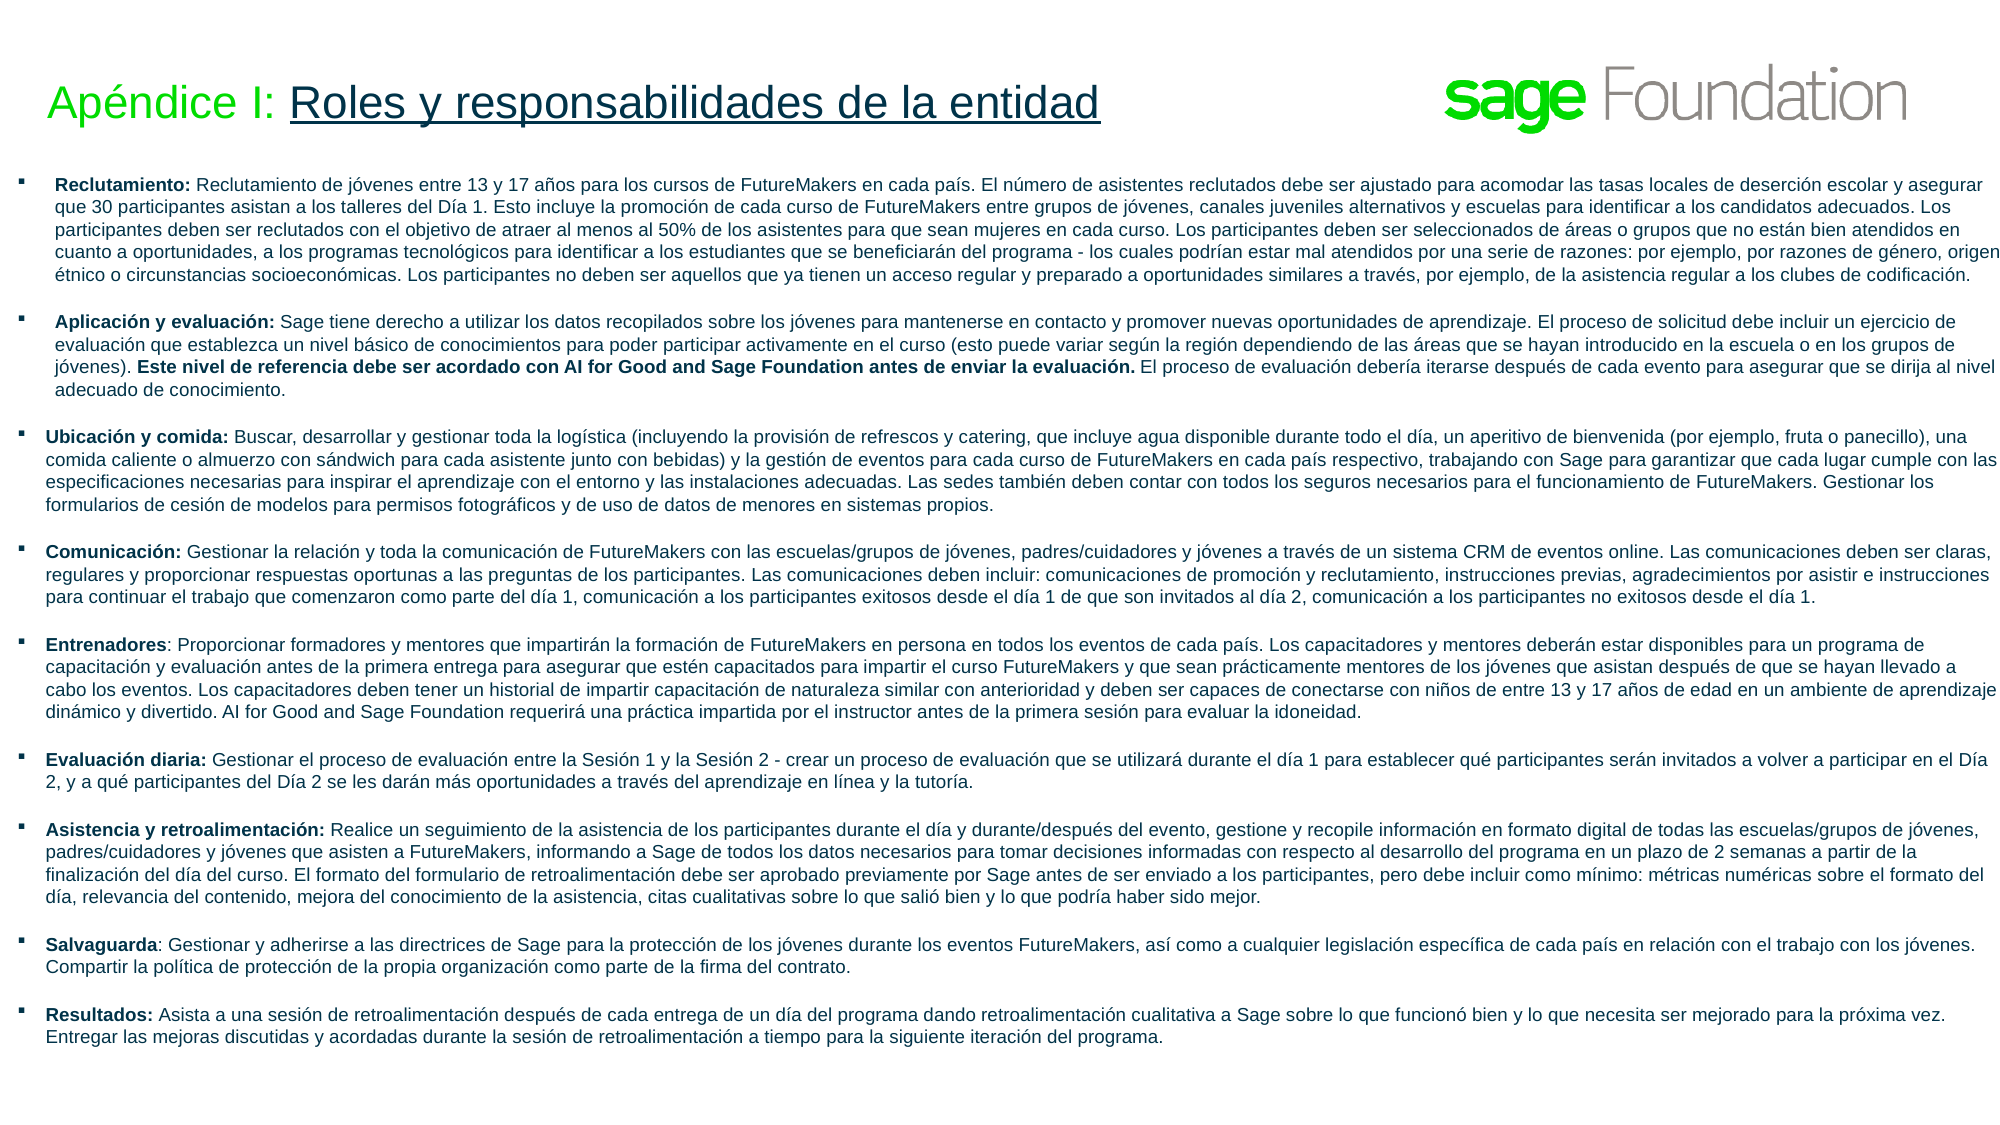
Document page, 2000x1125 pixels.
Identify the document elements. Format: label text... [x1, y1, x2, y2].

list Reclutamiento: Reclutamiento de jóvenes entre 13 y 17 años para los cursos de FutureMakers en cada país. El número de asistentes reclutados debe ser ajustado para acomodar las tasas locales de deserción escolar y asegurar que 30 participantes asistan a los talleres del Día 1. Esto incluye la promoción de cada curso de FutureMakers entre grupos de jóvenes, canales juveniles alternativos y escuelas para identificar a los candidatos adecuados. Los participantes deben ser reclutados con el objetivo de atraer al menos al 50% de los asistentes para que sean mujeres en cada curso. Los participantes deben ser seleccionados de áreas o grupos que no están bien atendidos en cuanto a oportunidades, a los programas tecnológicos para identificar a los estudiantes que se beneficiarán del programa - los cuales podrían estar mal atendidos por una serie de razones: por ejemplo, por razones de género, origen étnico o circunstancias socioeconómicas. Los participantes no deben ser aquellos que ya tienen un acceso regular y preparado a oportunidades similares a través, por ejemplo, de la asistencia regular a los clubes de codificación. Aplicación y evaluación: Sage tiene derecho a utilizar los datos recopilados sobre los jóvenes para mantenerse en contacto y promover nuevas oportunidades de aprendizaje. El proceso de solicitud debe incluir un ejercicio de evaluación que establezca un nivel básico de conocimientos para poder participar activamente en el curso (esto puede variar según la región dependiendo de las áreas que se hayan introducido en la escuela o en los grupos de jóvenes). Este nivel de referencia debe ser acordado con AI for Good and Sage Foundation antes de enviar la evaluación. El proceso de evaluación debería iterarse después de cada evento para asegurar que se dirija al nivel adecuado de conocimiento. Ubicación y comida: Buscar, desarrollar y gestionar toda la logística (incluyendo la provisión de refrescos y catering, que incluye agua disponible durante todo el día, un aperitivo de bienvenida (por ejemplo, fruta o panecillo), una comida caliente o almuerzo con sándwich para cada asistente junto con bebidas) y la gestión de eventos para cada curso de FutureMakers en cada país respectivo, trabajando con Sage para garantizar que cada lugar cumple con las especificaciones necesarias para inspirar el aprendizaje con el entorno y las instalaciones adecuadas. Las sedes también deben contar con todos los seguros necesarios para el funcionamiento de FutureMakers. Gestionar los formularios de cesión de modelos para permisos fotográficos y de uso de datos de menores en sistemas propios. Comunicación: Gestionar la relación y toda la comunicación de FutureMakers con las escuelas/grupos de jóvenes, padres/cuidadores y jóvenes a través de un sistema CRM de eventos online. Las comunicaciones deben ser claras, regulares y proporcionar respuestas oportunas a las preguntas de los participantes. Las comunicaciones deben incluir: comunicaciones de promoción y reclutamiento, instrucciones previas, agradecimientos por asistir e instrucciones para continuar el trabajo que comenzaron como parte del día 1, comunicación a los participantes exitosos desde el día 1 de que son invitados al día 2, comunicación a los participantes no exitosos desde el día 1. Entrenadores: Proporcionar formadores y mentores que impartirán la formación de FutureMakers en persona en todos los eventos de cada país. Los capacitadores y mentores deberán estar disponibles para un programa de capacitación y evaluación antes de la primera entrega para asegurar que estén capacitados para impartir el curso FutureMakers y que sean prácticamente mentores de los jóvenes que asistan después de que se hayan llevado a cabo los eventos. Los capacitadores deben tener un historial de impartir capacitación de naturaleza similar con anterioridad y deben ser capaces de conectarse con niños de entre 13 y 17 años de edad en un ambiente de aprendizaje dinámico y divertido. AI for Good and Sage Foundation requerirá una práctica impartida por el instructor antes de la primera sesión para evaluar la idoneidad. Evaluación diaria: Gestionar el proceso de evaluación entre la Sesión 1 y la Sesión 2 - crear un proceso de evaluación que se utilizará durante el día 1 para establecer qué participantes serán invitados a volver a participar en el Día 2, y a qué participantes del Día 2 se les darán más oportunidades a través del aprendizaje en línea y la tutoría. Asistencia y retroalimentación: Realice un seguimiento de la asistencia de los participantes durante el día y durante/después del evento, gestione y recopile información en formato digital de todas las escuelas/grupos de jóvenes, padres/cuidadores y jóvenes que asisten a FutureMakers, informando a Sage de todos los datos necesarios para tomar decisiones informadas con respecto al desarrollo del programa en un plazo de 2 semanas a partir de la finalización del día del curso. El formato del formulario de retroalimentación debe ser aprobado previamente por Sage antes de ser enviado a los participantes, pero debe incluir como mínimo: métricas numéricas sobre el formato del día, relevancia del contenido, mejora del conocimiento de la asistencia, citas cualitativas sobre lo que salió bien y lo que podría haber sido mejor. Salvaguarda: Gestionar y adherirse a las directrices de Sage para la protección de los jóvenes durante los eventos FutureMakers, así como a cualquier legislación específica de cada país en relación con el trabajo con los jóvenes. Compartir la política de protección de la propia organización como parte de la firma del contrato. Resultados: Asista a una sesión de retroalimentación después de cada entrega de un día del programa dando retroalimentación cualitativa a Sage sobre lo que funcionó bien y lo que necesita ser mejorado para la próxima vez. Entregar las mejoras discutidas y acordadas durante la sesión de retroalimentación a tiempo para la siguiente iteración del programa. [17, 165, 2000, 1125]
picture [1444, 63, 1906, 134]
text_box Apéndice I: Roles y responsabilidades de la entidad [32, 65, 1219, 136]
